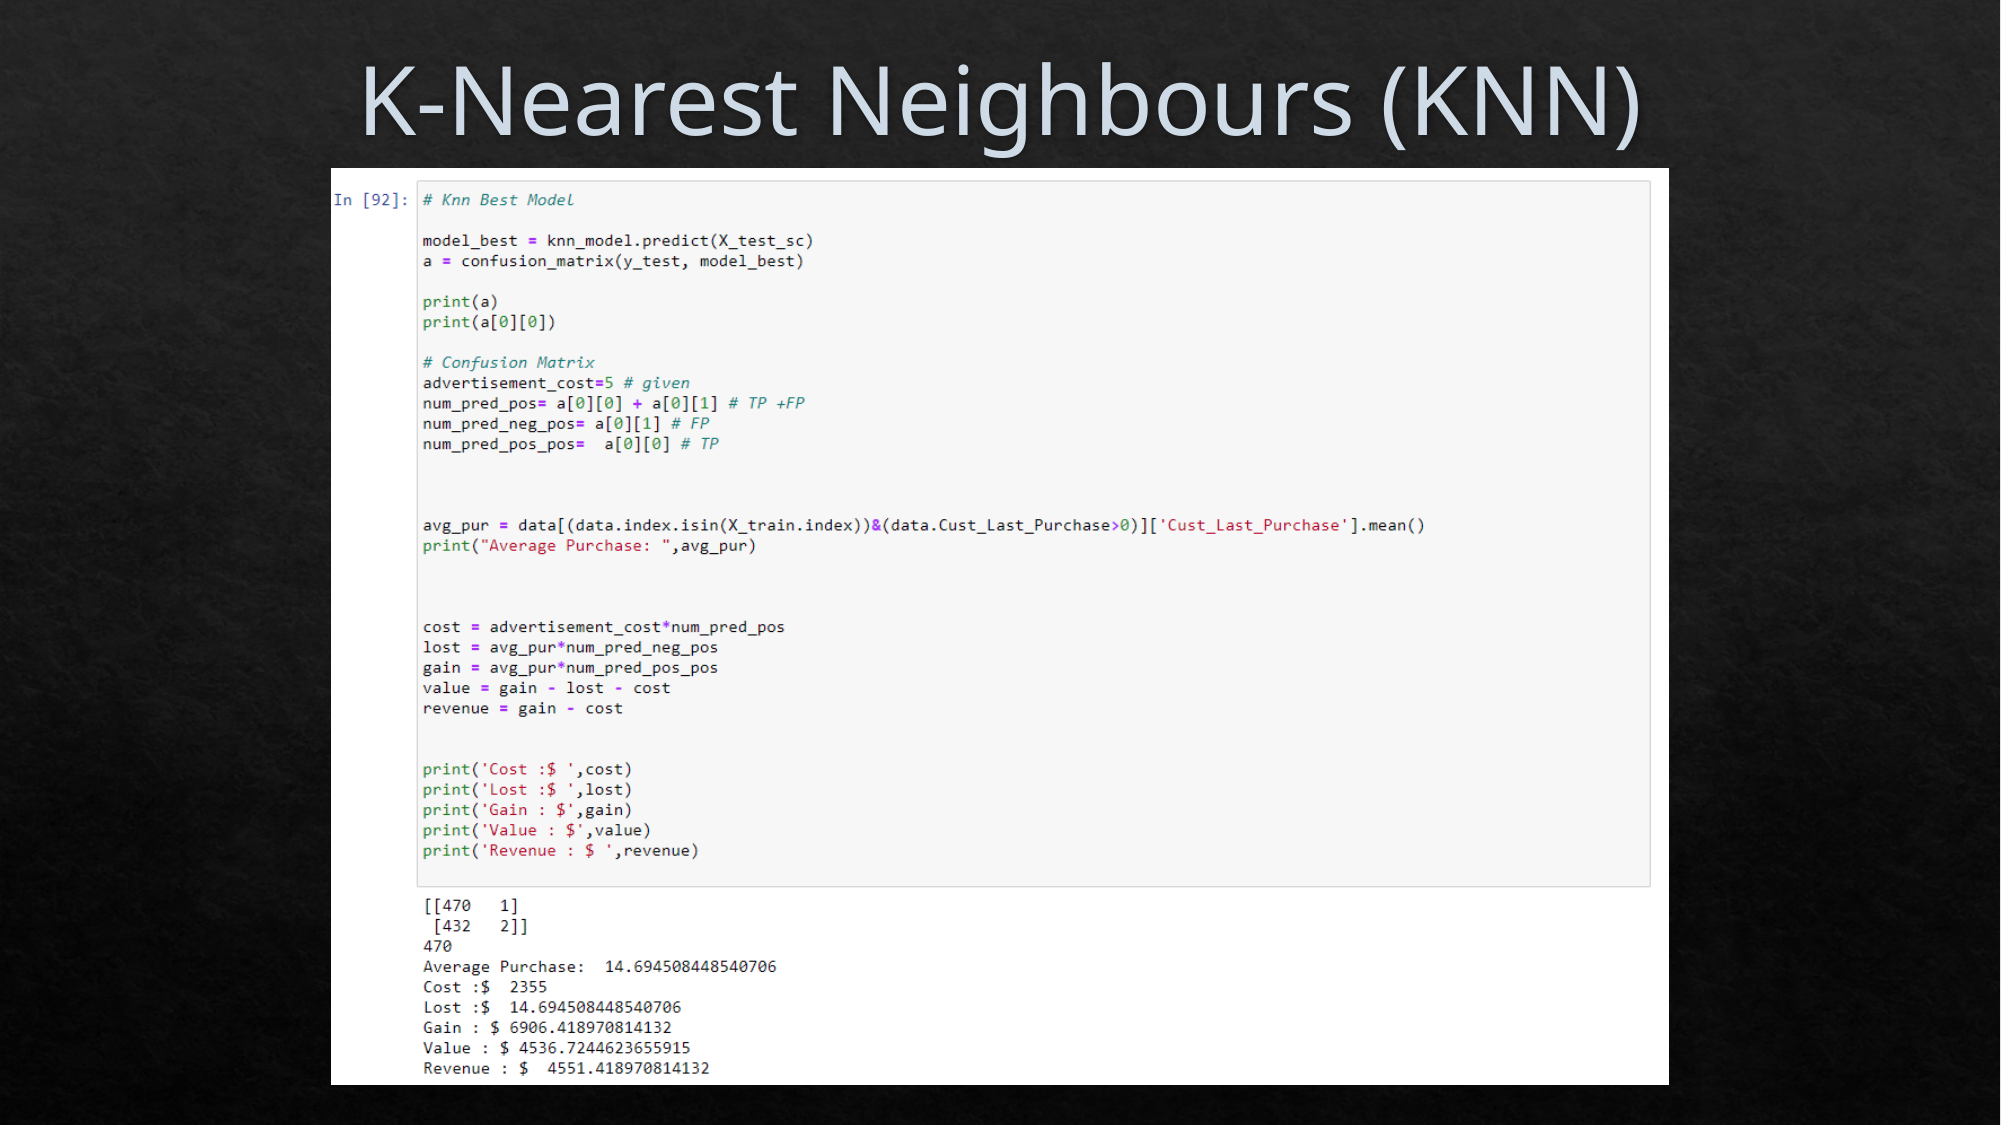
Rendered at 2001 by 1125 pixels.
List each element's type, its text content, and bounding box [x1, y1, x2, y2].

title K-Nearest Neighbours (KNN) [150, 32, 1850, 177]
picture [331, 168, 1669, 1085]
